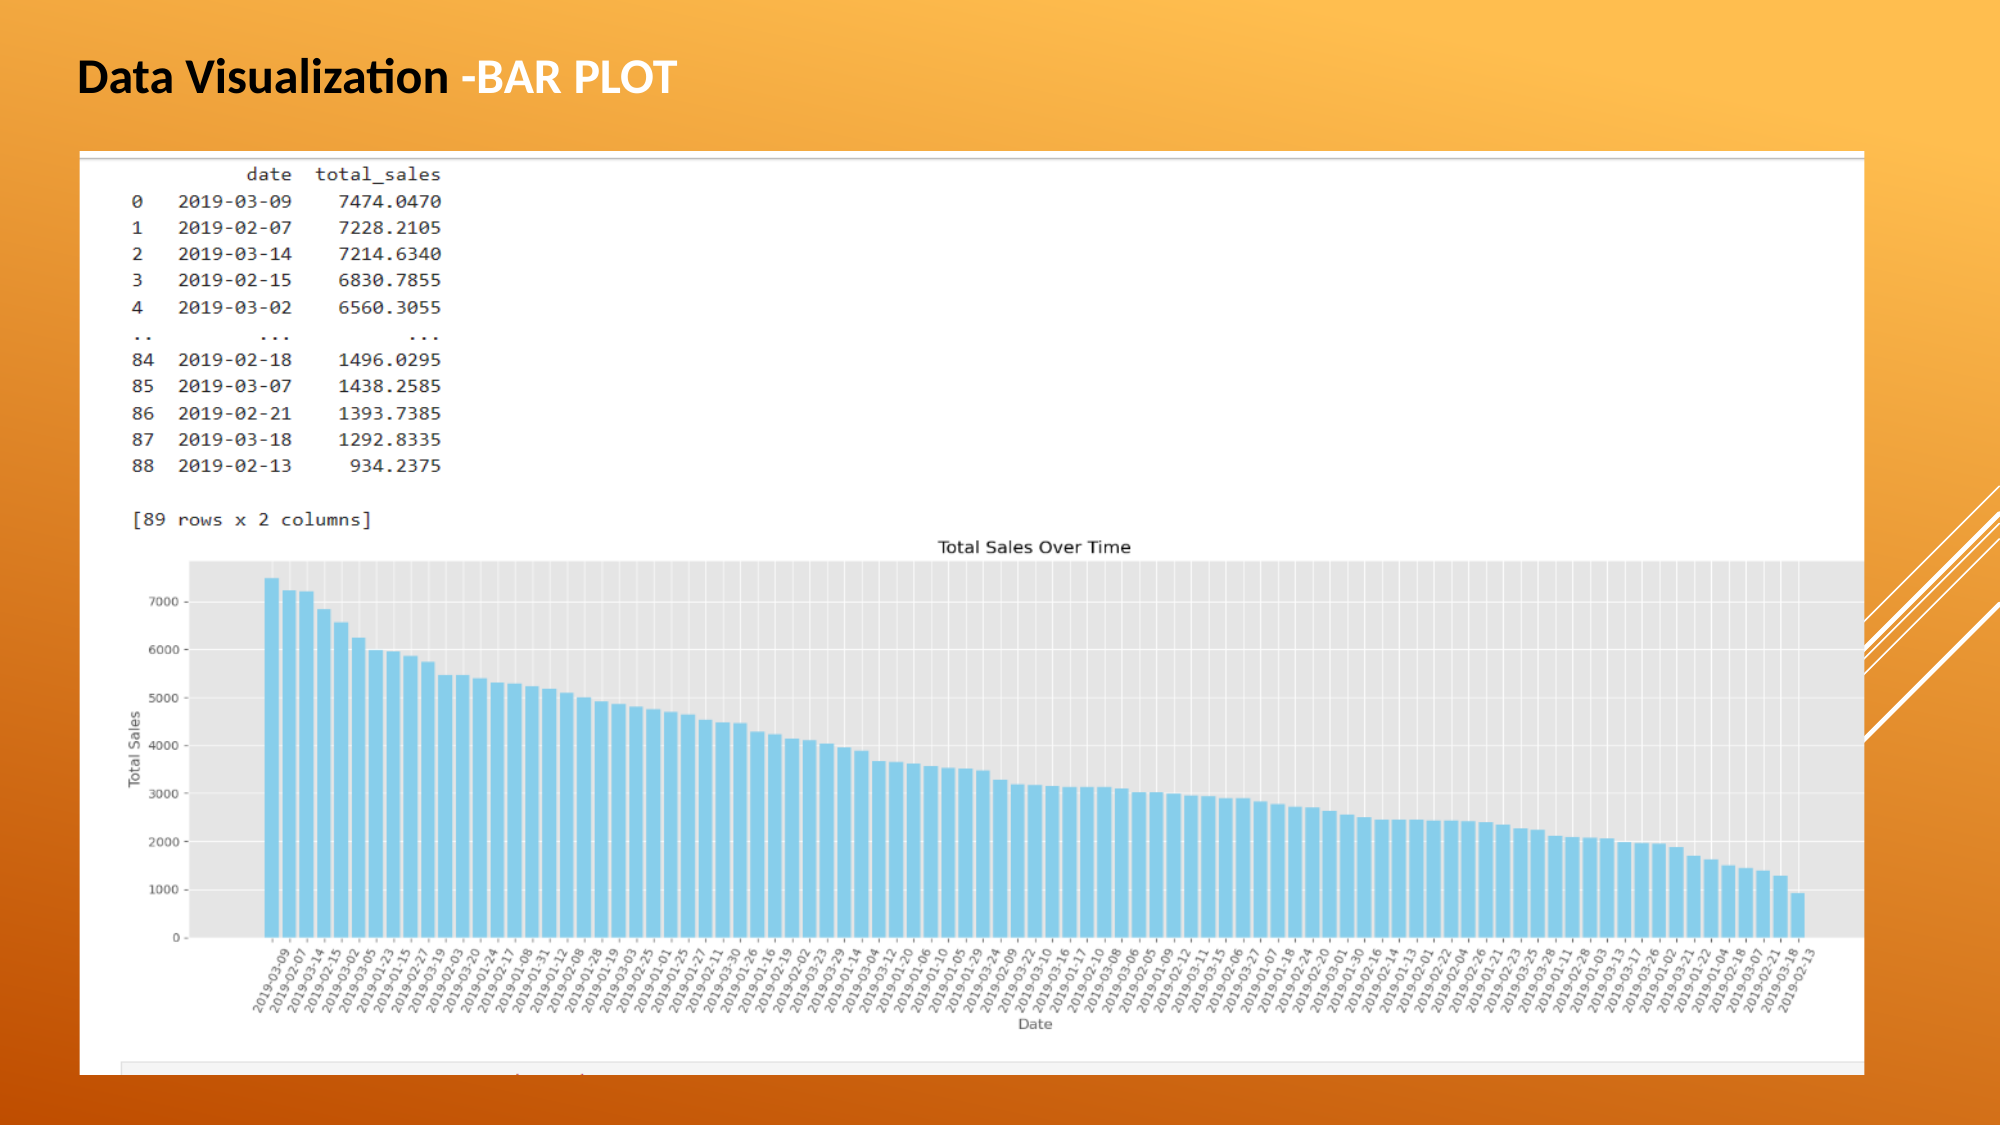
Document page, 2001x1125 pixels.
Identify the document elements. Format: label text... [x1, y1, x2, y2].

picture [79, 151, 1865, 1075]
text_box Data Visualization -BAR PLOT [62, 35, 1065, 111]
